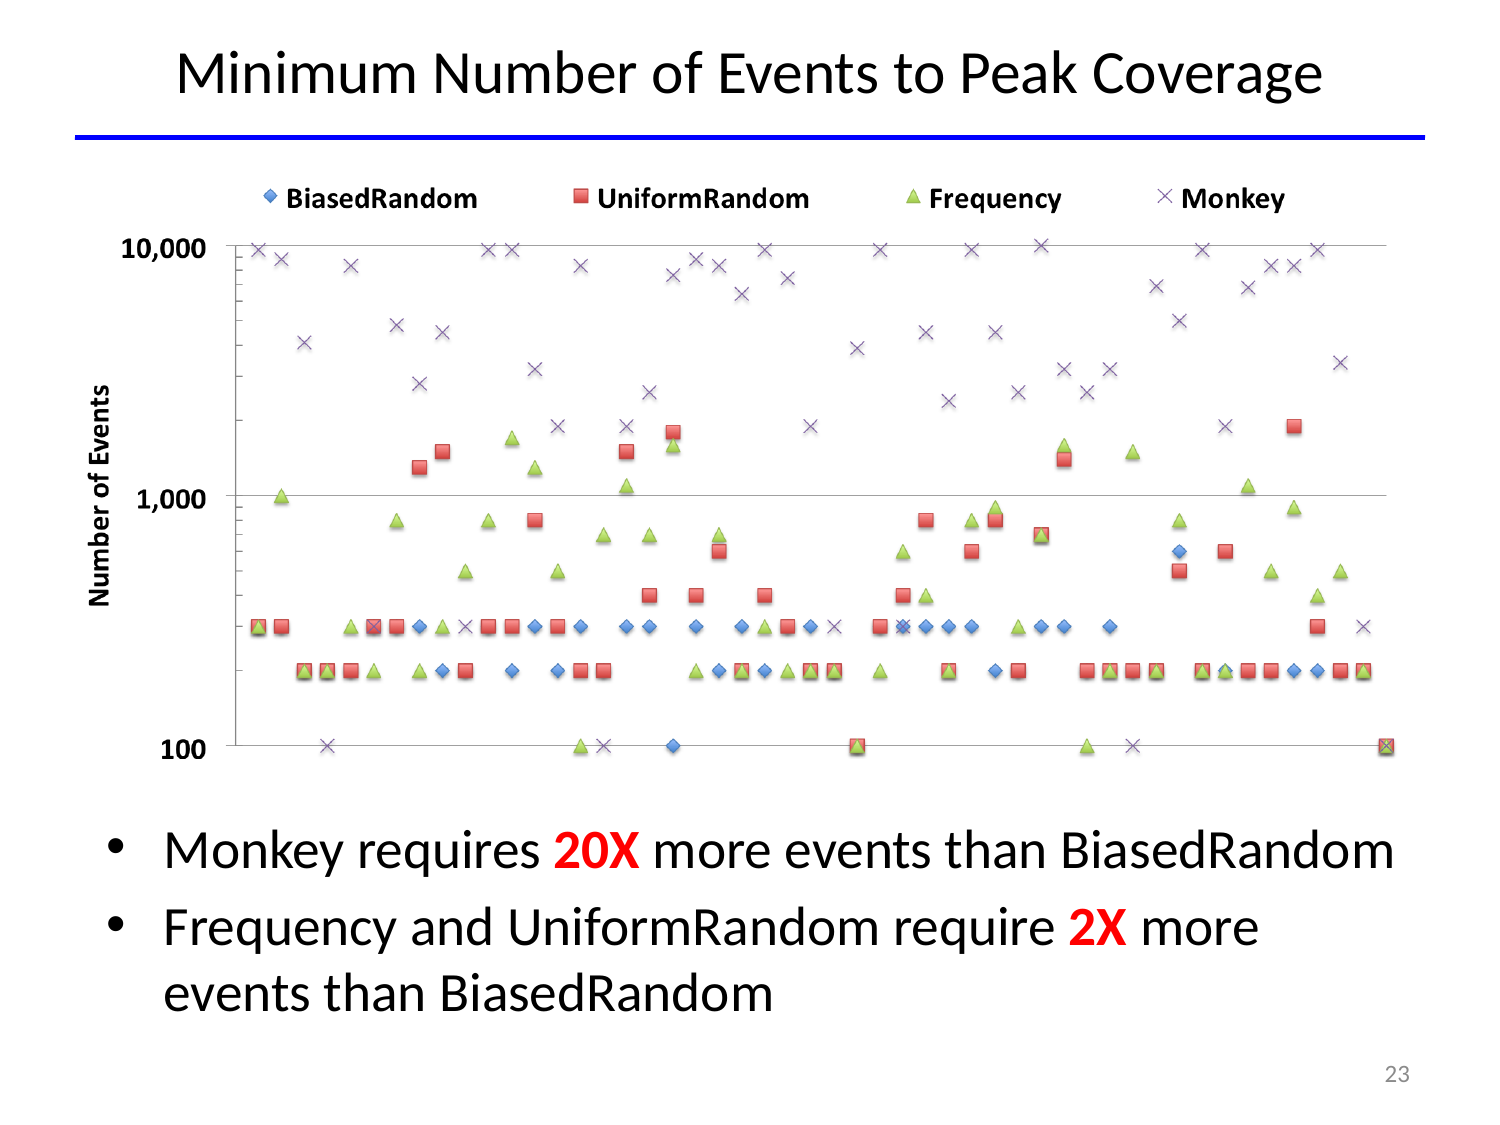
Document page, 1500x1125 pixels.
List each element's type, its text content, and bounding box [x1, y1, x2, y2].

slide_number 23 [1074, 1042, 1425, 1103]
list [55, 86, 1406, 759]
title Minimum Number of Events to Peak Coverage [75, 0, 1425, 138]
text_box Monkey requires 20X more events than BiasedRandom Frequency and UniformRandom require 2X more events than BiasedRandom [91, 805, 1429, 1033]
